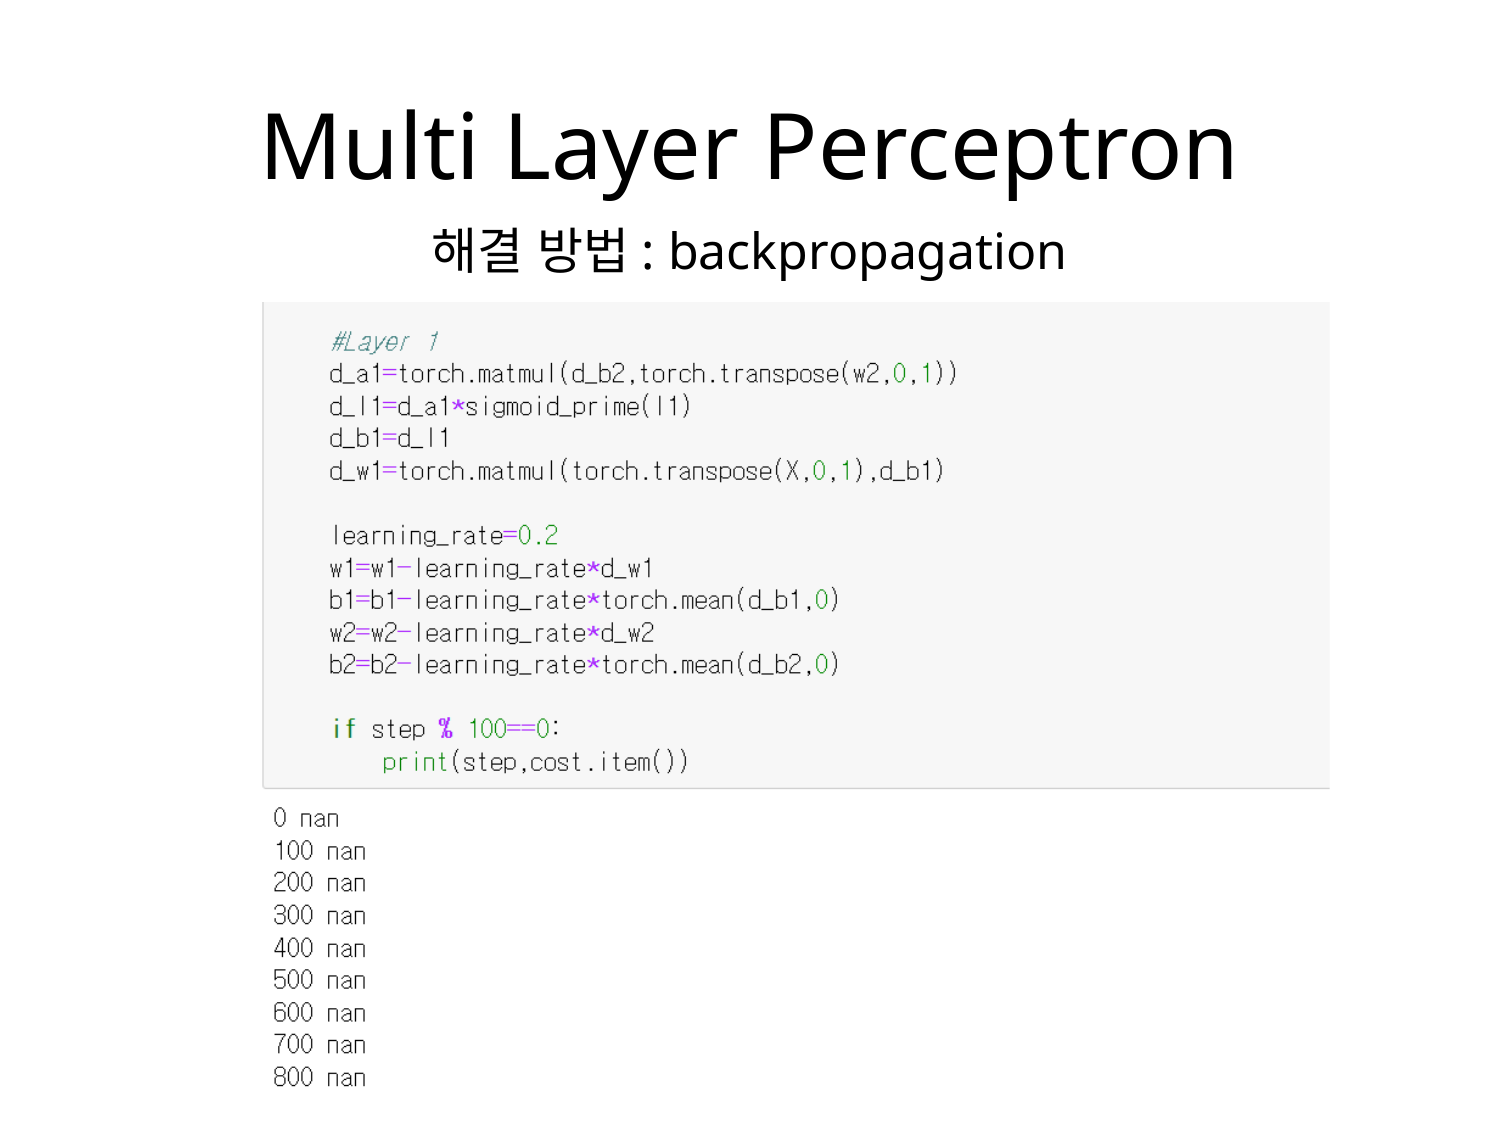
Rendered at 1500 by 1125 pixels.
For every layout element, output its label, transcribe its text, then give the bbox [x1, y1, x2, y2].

picture [170, 302, 1330, 1094]
text_box 해결 방법: backpropagation [216, 194, 1284, 300]
title Multi Layer Perceptron [75, 49, 1425, 237]
